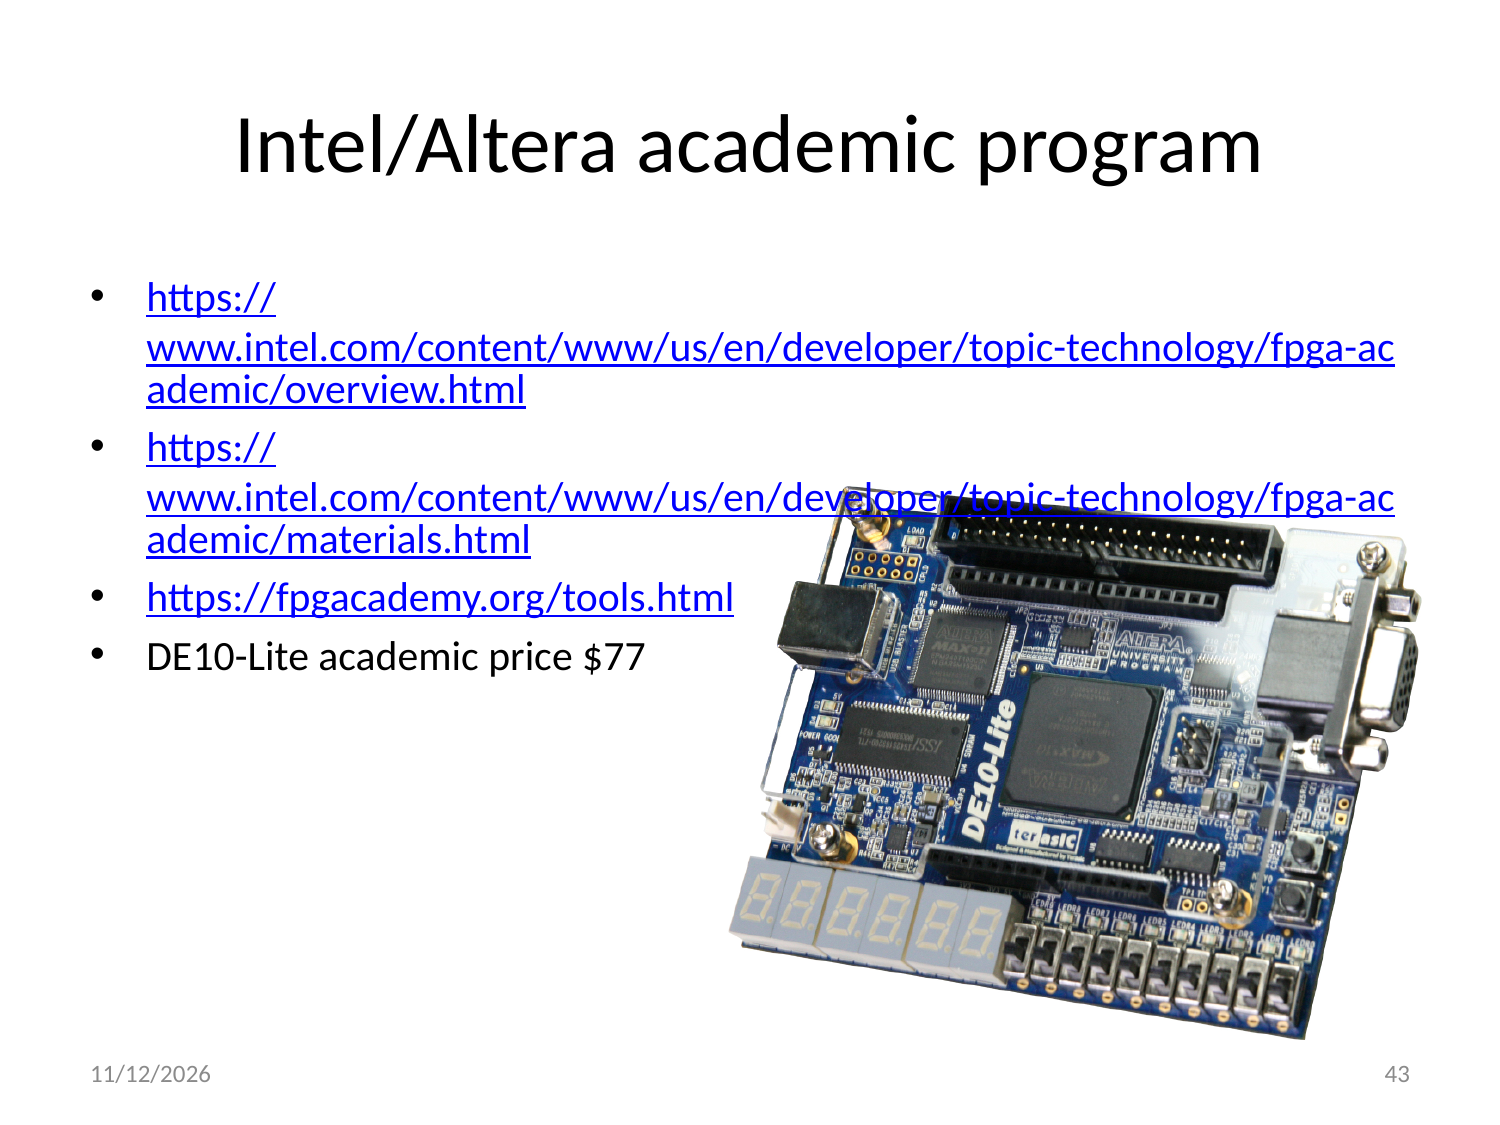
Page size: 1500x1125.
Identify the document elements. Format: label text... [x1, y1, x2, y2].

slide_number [75, 1042, 425, 1103]
list https://www.intel.com/content/www/us/en/developer/topic-technology/fpga-academic/overview.html https://www.intel.com/content/www/us/en/developer/topic-technology/fpga-academic/materials.html https://fpgacademy.org/tools.html DE10-Lite academic price $77 [75, 262, 1425, 1005]
title Intel/Altera academic program [75, 45, 1425, 233]
picture [698, 474, 1428, 1040]
slide_number 43 [1074, 1049, 1425, 1103]
